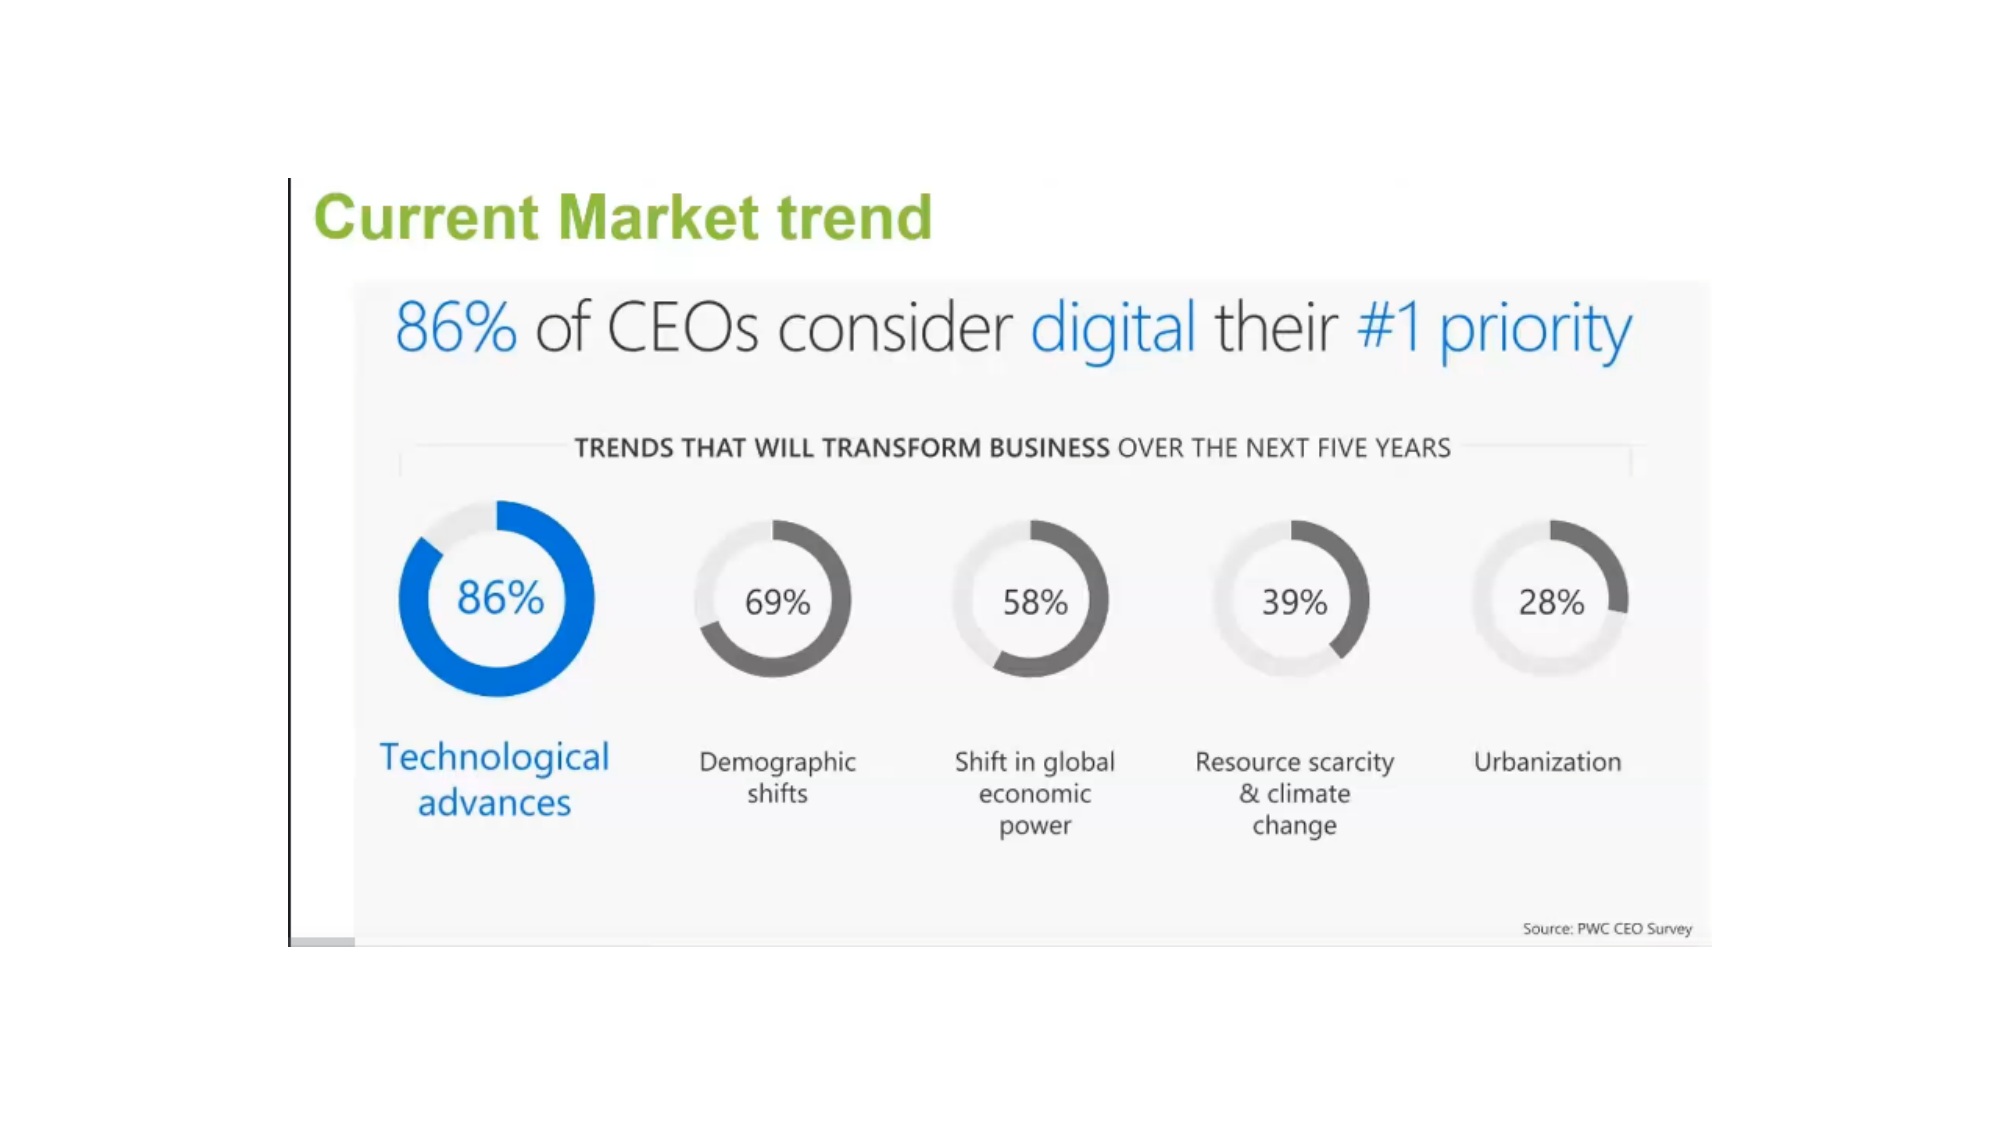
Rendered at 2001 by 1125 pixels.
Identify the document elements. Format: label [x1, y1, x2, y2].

picture [288, 178, 1712, 947]
